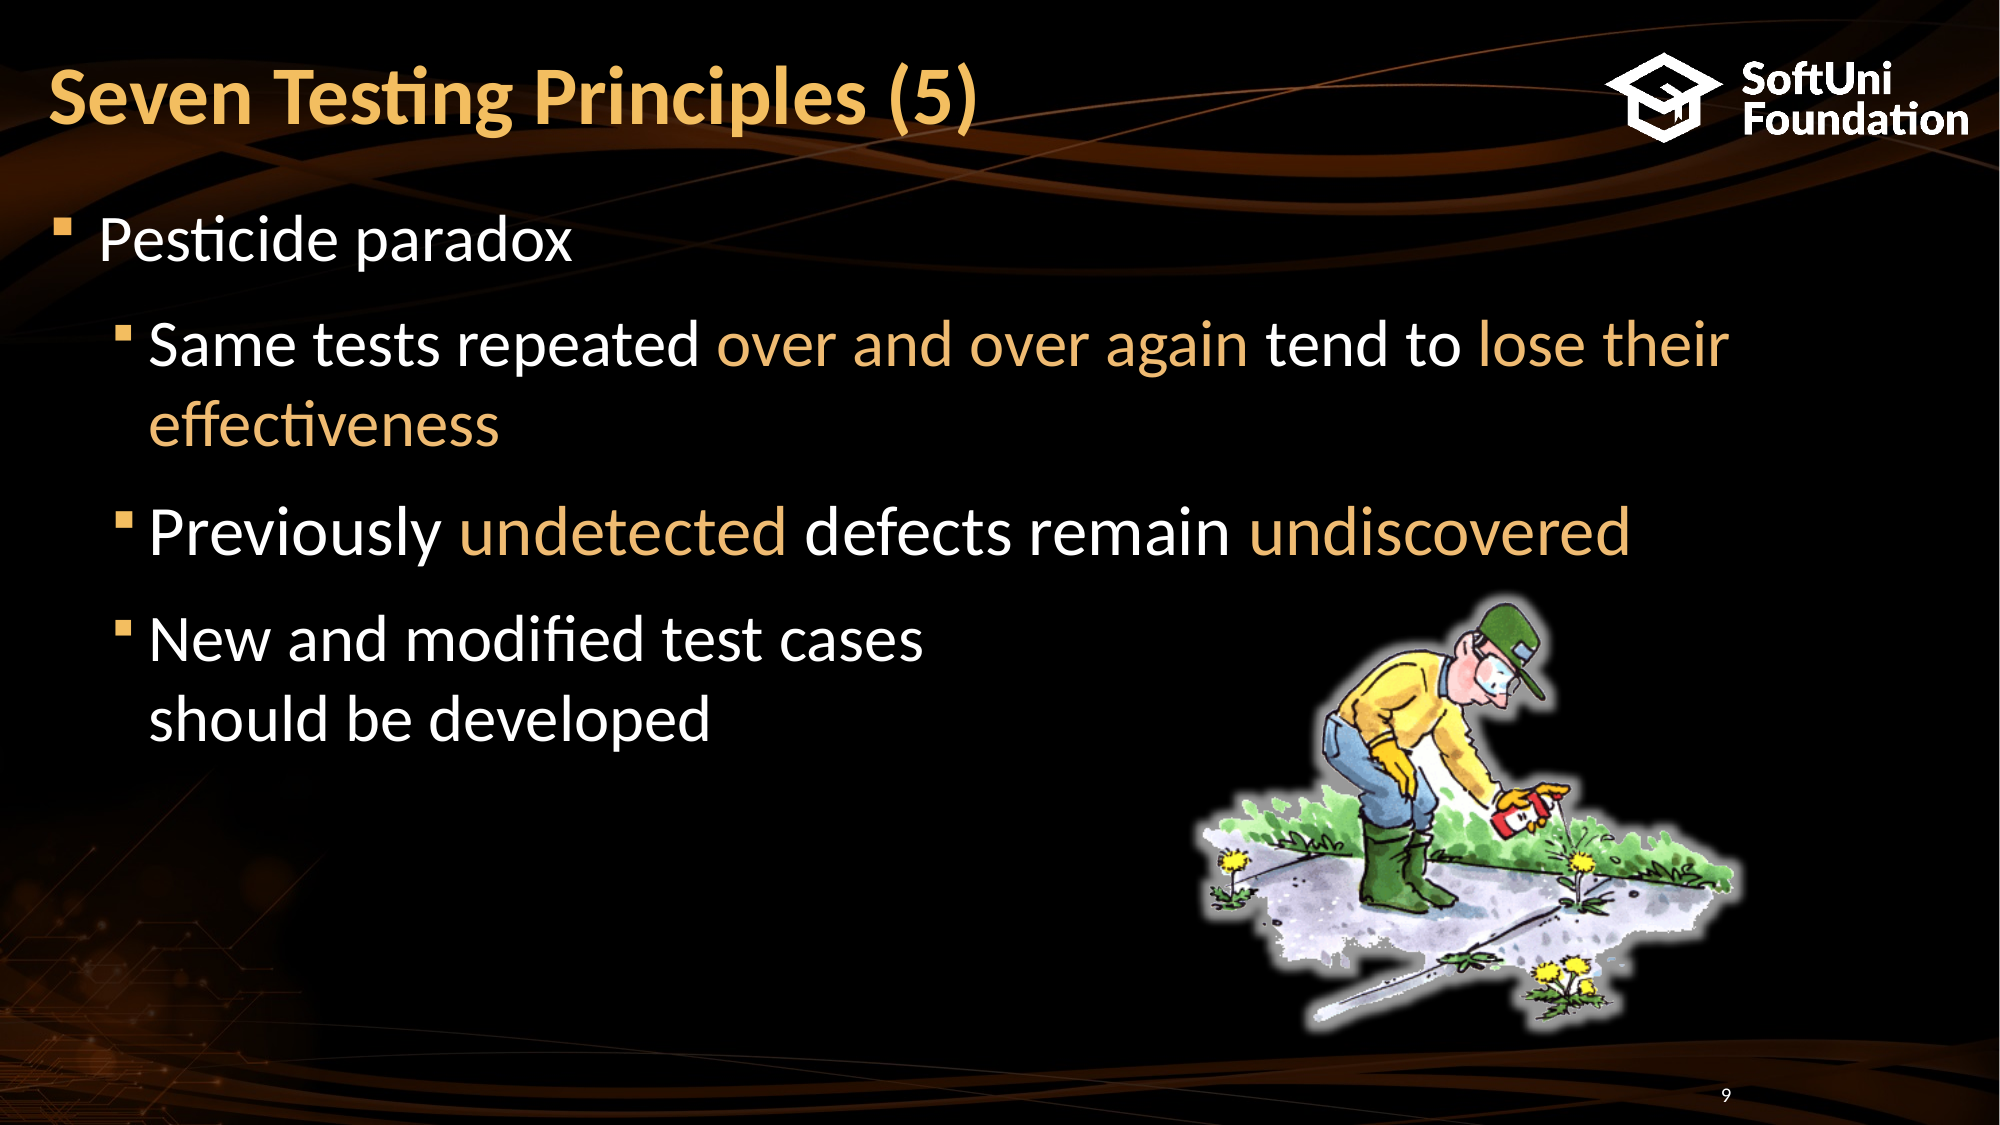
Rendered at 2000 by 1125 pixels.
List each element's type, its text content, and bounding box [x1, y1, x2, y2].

list Pesticide paradox Same tests repeated over and over again tend to lose their effectiveness Previously undetected defects remain undiscovered New and modified test cases should be developed [31, 188, 1968, 1103]
picture [0, 0, 2000, 1125]
slide_number 9 [1662, 1074, 1738, 1113]
title Seven Testing Principles (5) [30, 6, 1602, 189]
title 3A Pattern [1185, 586, 1751, 1039]
